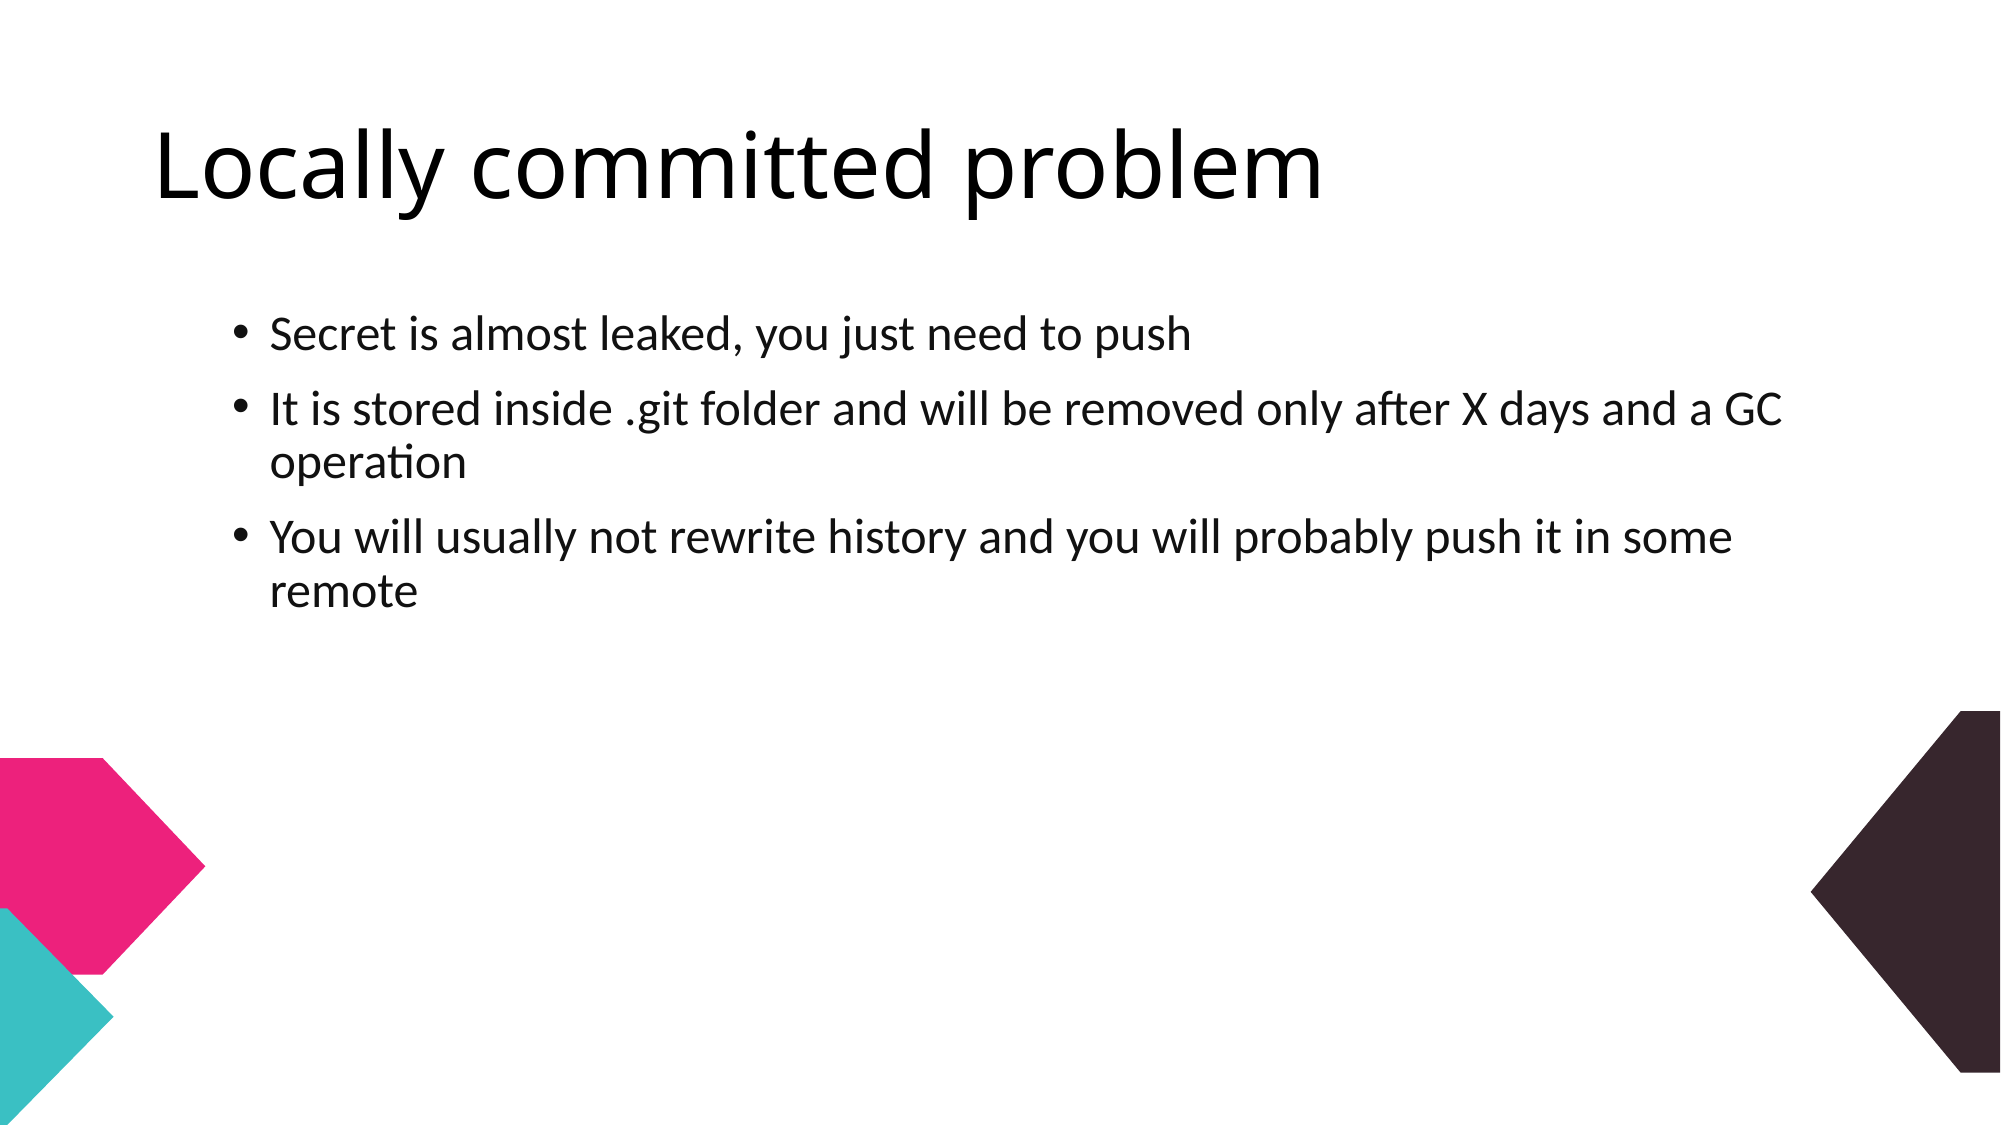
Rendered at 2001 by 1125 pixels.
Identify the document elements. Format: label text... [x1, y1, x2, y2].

list Secret is almost leaked, you just need to push It is stored inside .git folder and will be removed only after X days and a GC operation You will usually not rewrite history and you will probably push it in some remote [217, 299, 1831, 1014]
title Locally committed problem [137, 59, 1863, 278]
